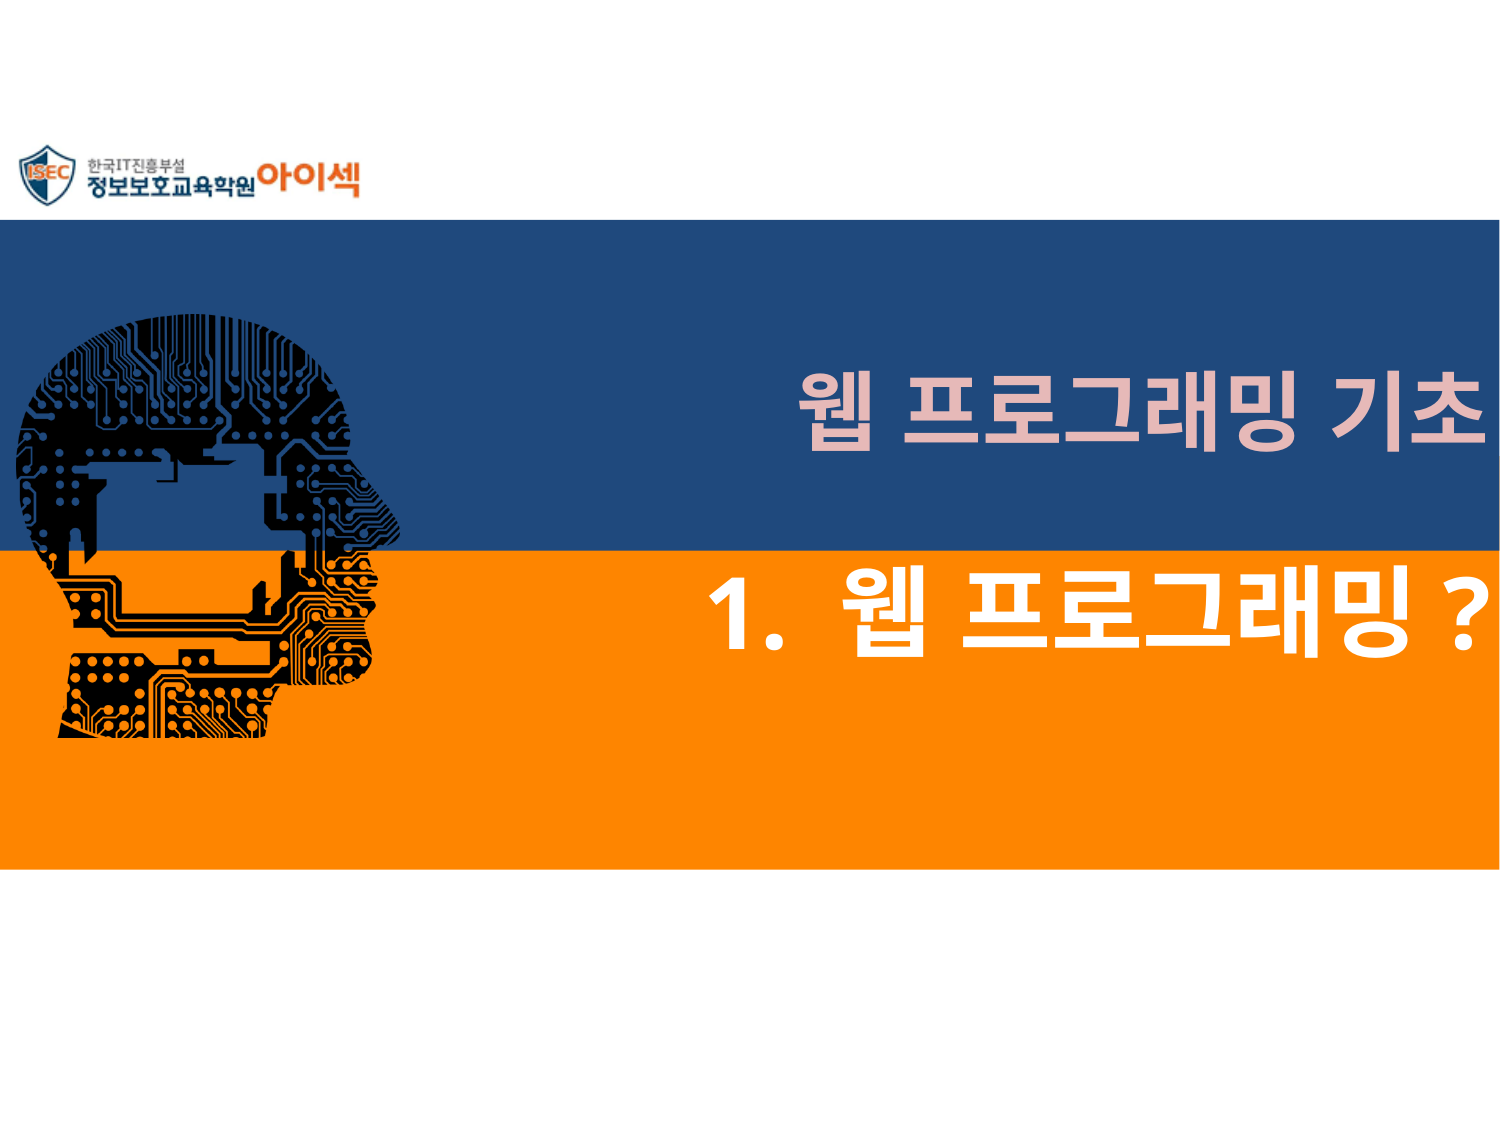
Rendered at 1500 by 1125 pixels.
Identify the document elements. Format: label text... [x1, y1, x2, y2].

title 1. 웹 프로그래밍? [0, 503, 1500, 716]
picture [0, 28, 400, 219]
subtitle 웹 프로그래밍 기초 [454, 349, 1500, 551]
picture [16, 314, 400, 503]
picture [16, 716, 400, 738]
